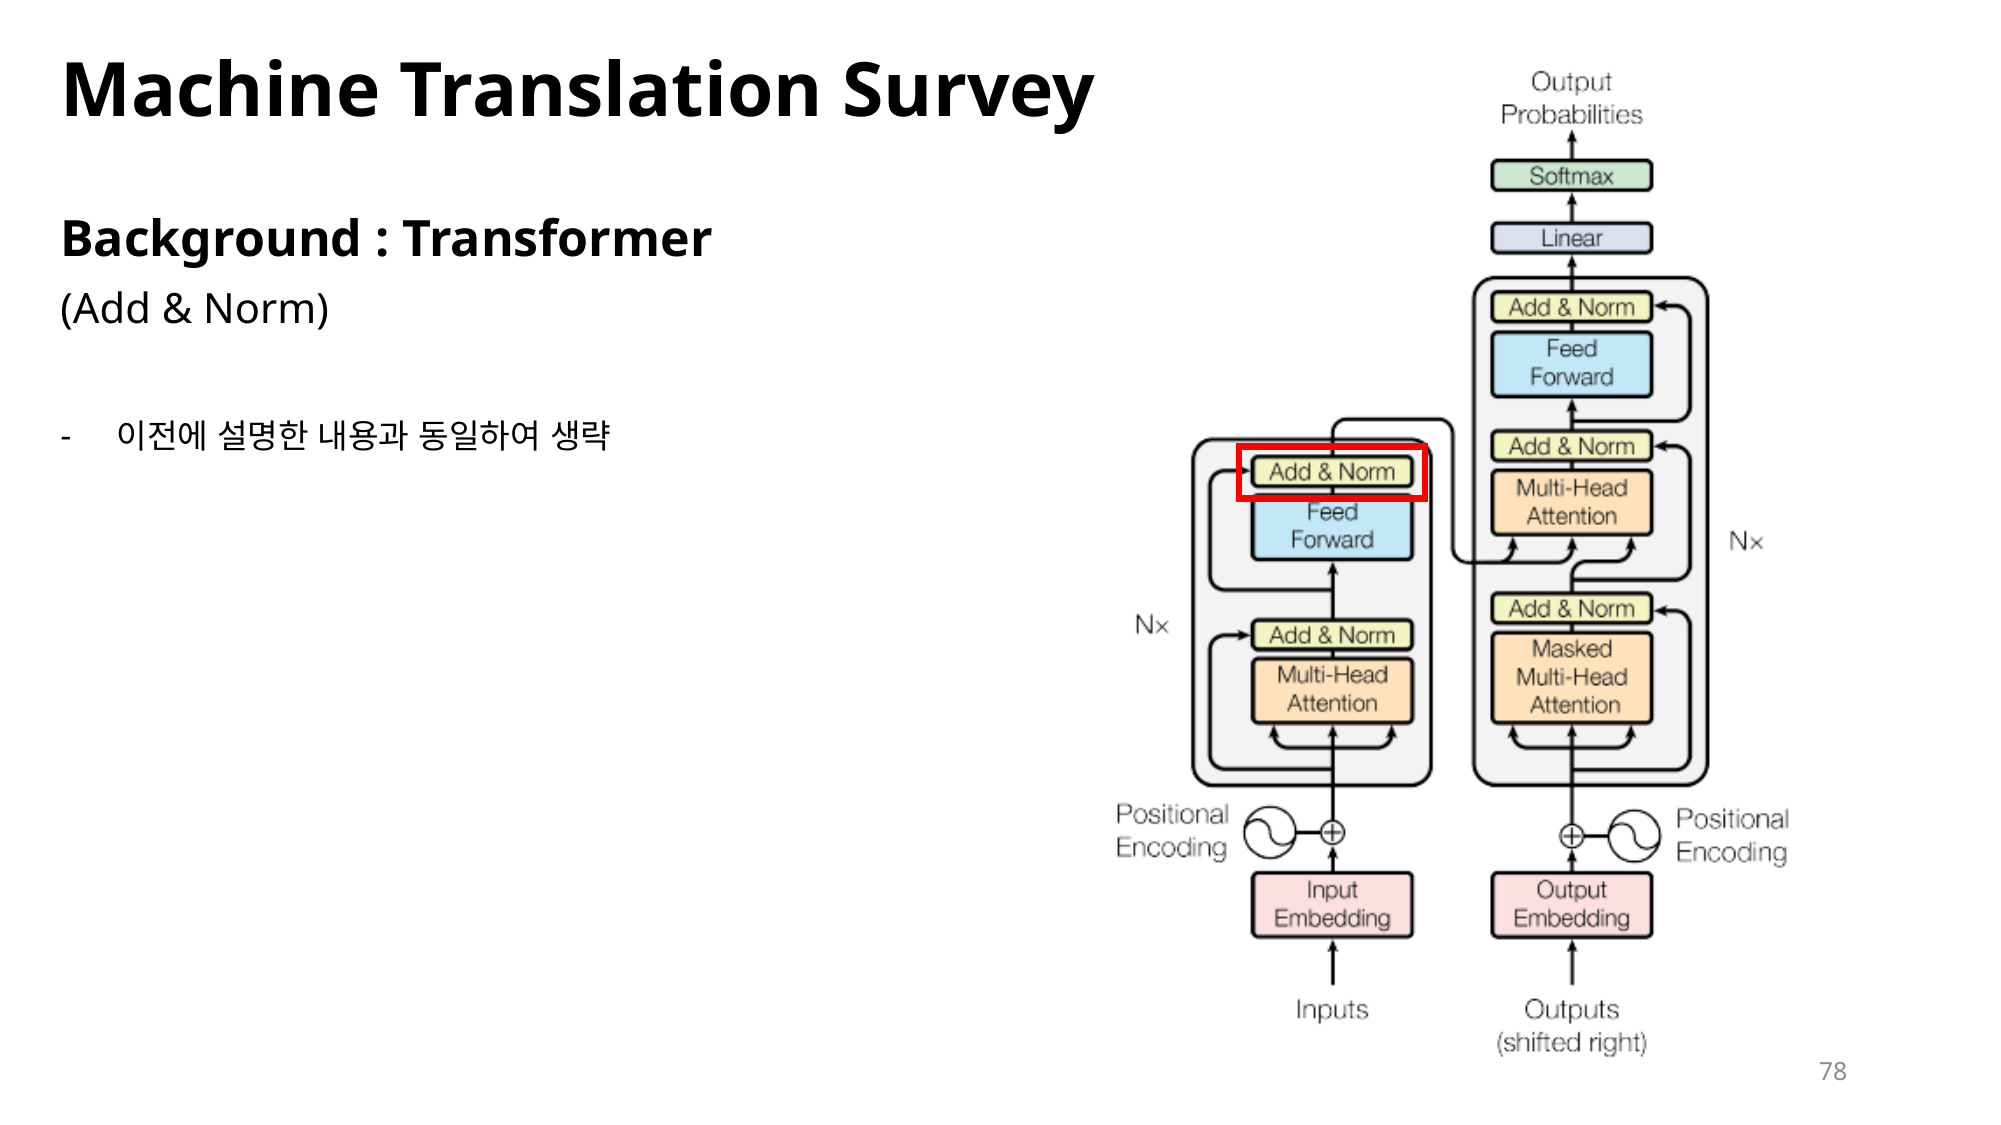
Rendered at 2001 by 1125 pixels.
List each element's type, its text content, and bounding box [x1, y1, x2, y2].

subtitle Background : Transformer (Add & Norm) 이전에 설명한 내용과 동일하여 생략 [45, 205, 1656, 1117]
slide_number 78 [1412, 1042, 1863, 1103]
picture [1104, 54, 1806, 1071]
text_box Machine Translation Survey [45, 0, 1271, 141]
